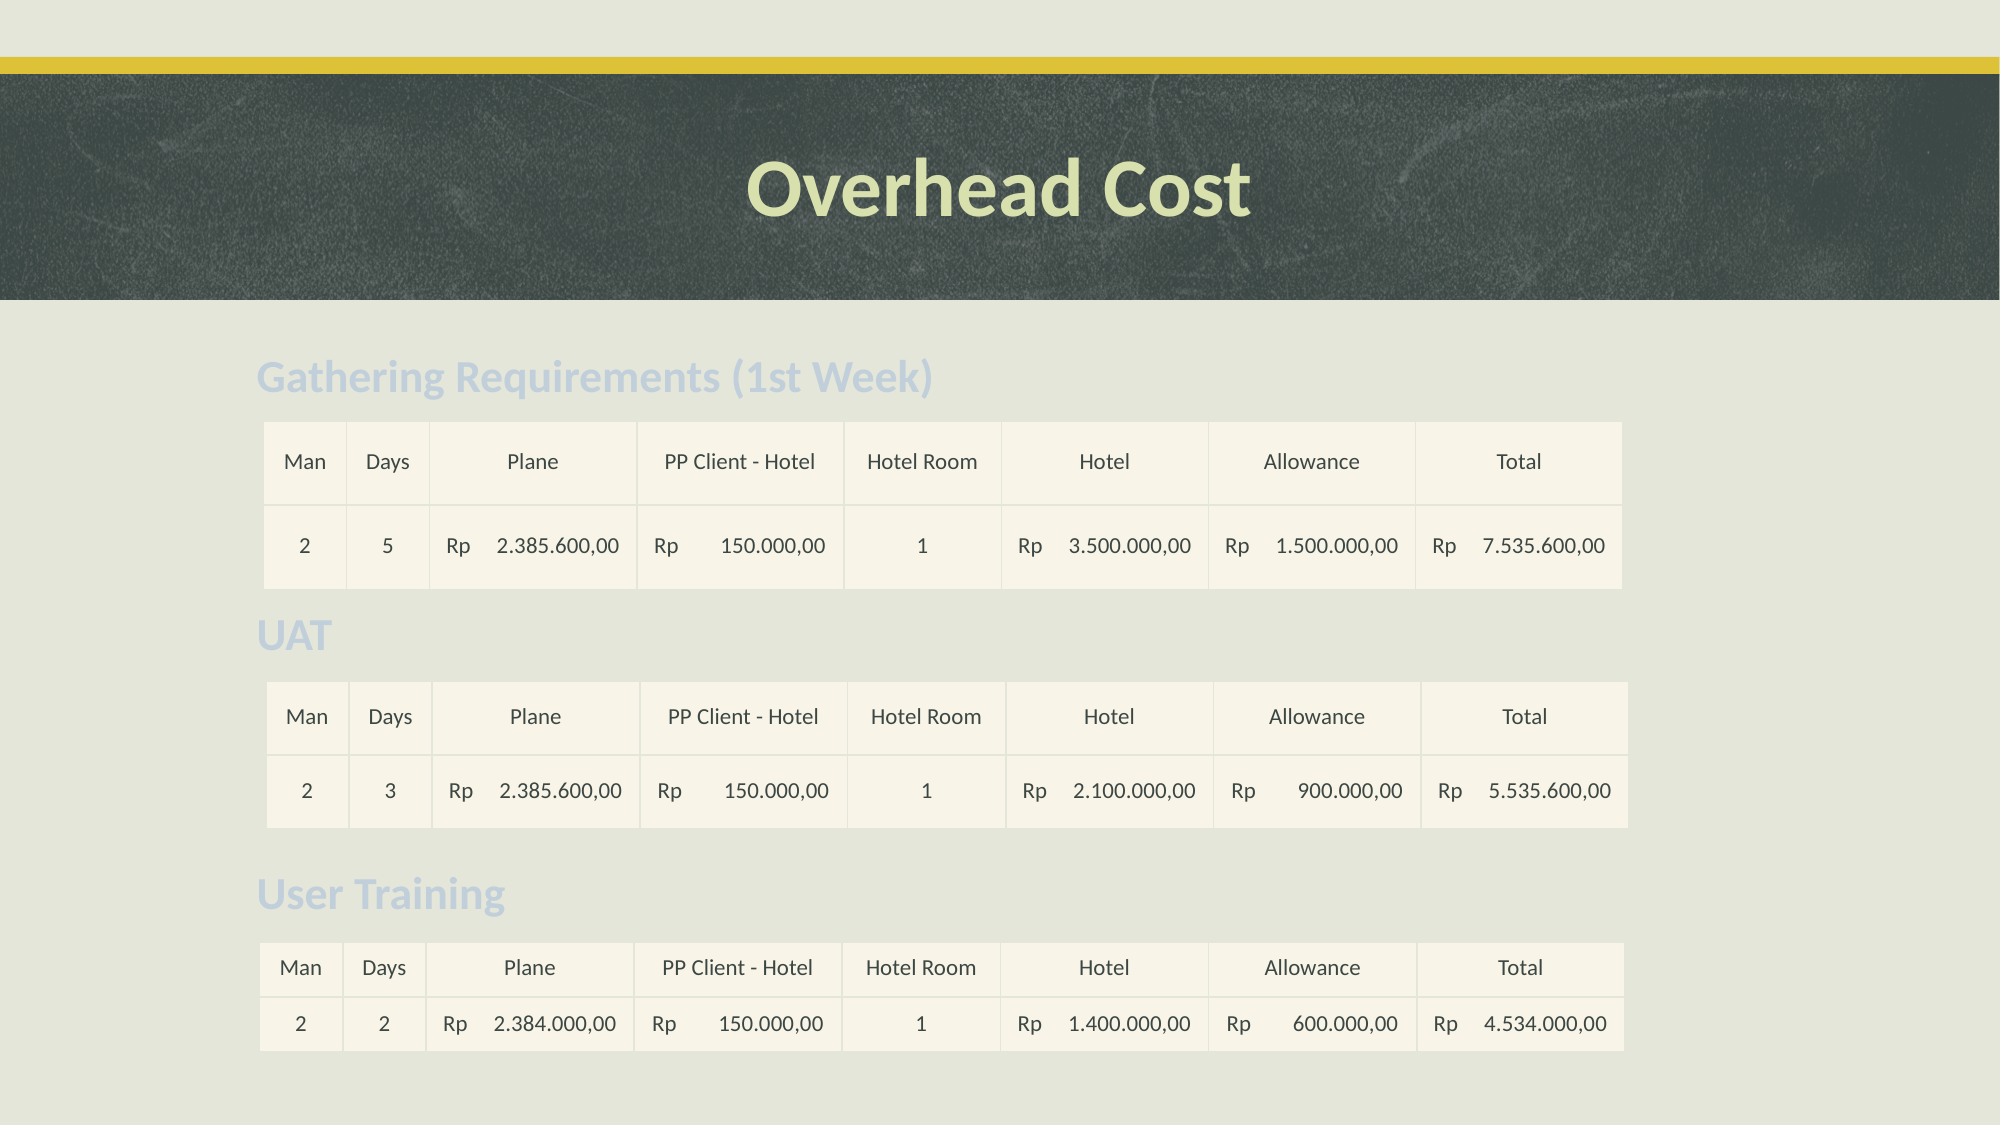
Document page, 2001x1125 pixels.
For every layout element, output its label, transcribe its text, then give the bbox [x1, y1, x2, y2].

table_header PP Client - Hotel [641, 682, 847, 754]
table_cell Rp 2.385.600,00 [430, 506, 636, 589]
table_cell Rp 4.534.000,00 [1418, 998, 1624, 1051]
table_cell 2 [267, 756, 348, 828]
table_cell Rp 5.535.600,00 [1422, 756, 1628, 828]
table_cell Rp 2.384.000,00 [427, 998, 633, 1051]
table_cell Rp 900.000,00 [1214, 756, 1420, 828]
picture [0, 74, 2000, 300]
table_header Hotel Room [848, 682, 1005, 754]
table_header Total [1422, 682, 1628, 754]
table_header Allowance [1214, 682, 1420, 754]
table_header Allowance [1209, 422, 1415, 504]
table_header Hotel Room [843, 943, 1000, 996]
table_cell Rp 150.000,00 [638, 506, 843, 589]
table_cell 5 [347, 506, 429, 589]
table_header Man [260, 943, 342, 996]
table_cell 1 [843, 998, 1000, 1051]
table_cell 1 [848, 756, 1005, 828]
table_header Plane [430, 422, 636, 504]
table_cell Rp 7.535.600,00 [1416, 506, 1622, 589]
table_cell Rp 1.500.000,00 [1209, 506, 1415, 589]
table_cell Rp 150.000,00 [641, 756, 847, 828]
table_cell Rp 3.500.000,00 [1002, 506, 1208, 589]
table_header Man [267, 682, 348, 754]
table_cell 3 [350, 756, 431, 828]
table_cell Rp 150.000,00 [635, 998, 841, 1051]
table_cell 2 [264, 506, 346, 589]
table_header Days [350, 682, 431, 754]
table_cell 1 [845, 506, 1001, 589]
table_header Days [344, 943, 425, 996]
table_header Plane [433, 682, 639, 754]
table_header Days [347, 422, 429, 504]
table_header Total [1416, 422, 1622, 504]
table_cell Rp 2.385.600,00 [433, 756, 639, 828]
table_header Hotel [1001, 943, 1208, 996]
table_header Total [1418, 943, 1624, 996]
table_cell 2 [260, 998, 342, 1051]
list Gathering Requirements (1st Week) UAT User Training [241, 338, 1822, 993]
table_cell Rp 2.100.000,00 [1007, 756, 1213, 828]
table_cell Rp 1.400.000,00 [1001, 998, 1208, 1051]
table_header Hotel [1002, 422, 1208, 504]
table_header Plane [427, 943, 633, 996]
table_header PP Client - Hotel [638, 422, 843, 504]
table_header Hotel Room [845, 422, 1001, 504]
table_cell Rp 600.000,00 [1209, 998, 1416, 1051]
table_header Allowance [1209, 943, 1416, 996]
table_header PP Client - Hotel [635, 943, 841, 996]
table_header Hotel [1007, 682, 1213, 754]
title Overhead Cost [210, 76, 1790, 300]
table_header Man [264, 422, 346, 504]
table_cell 2 [344, 998, 425, 1051]
